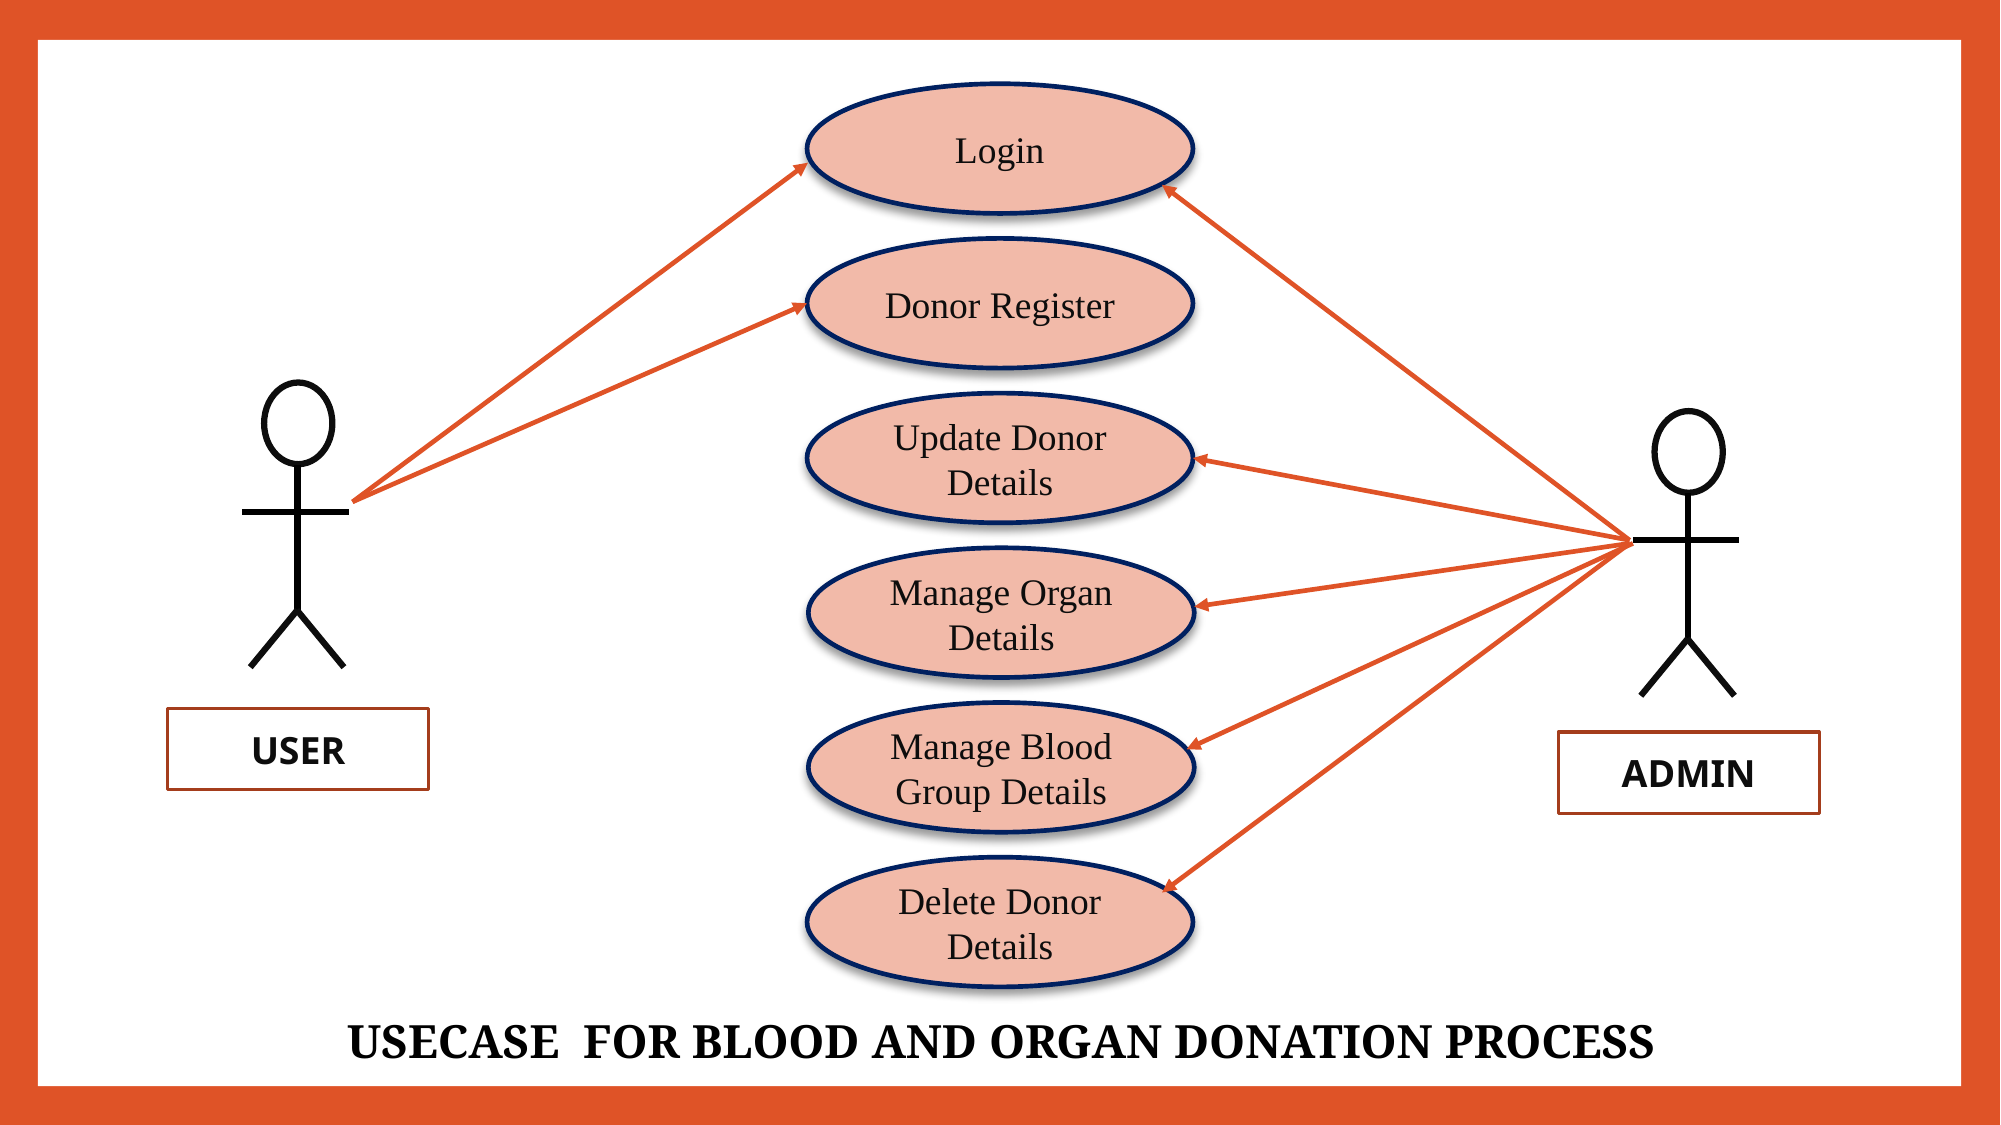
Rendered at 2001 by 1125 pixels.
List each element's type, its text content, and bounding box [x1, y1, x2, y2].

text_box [352, 162, 809, 303]
text_box Delete Donor Details [805, 855, 1195, 989]
text_box Update Donor Details [814, 391, 1155, 525]
text_box USER [166, 707, 430, 791]
text_box ADMIN [1635, 730, 1821, 815]
text_box Login [805, 82, 1195, 215]
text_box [242, 382, 349, 668]
text_box USECASE FOR BLOOD AND ORGAN DONATION PROCESS [332, 1005, 1722, 1076]
text_box Manage Organ Details [806, 546, 1155, 680]
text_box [1161, 184, 1630, 541]
text_box Donor Register [813, 236, 1155, 370]
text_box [352, 302, 808, 503]
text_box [1635, 410, 1740, 697]
text_box Manage Blood Group Details [806, 700, 1155, 834]
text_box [1161, 548, 1630, 893]
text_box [1193, 548, 1630, 607]
